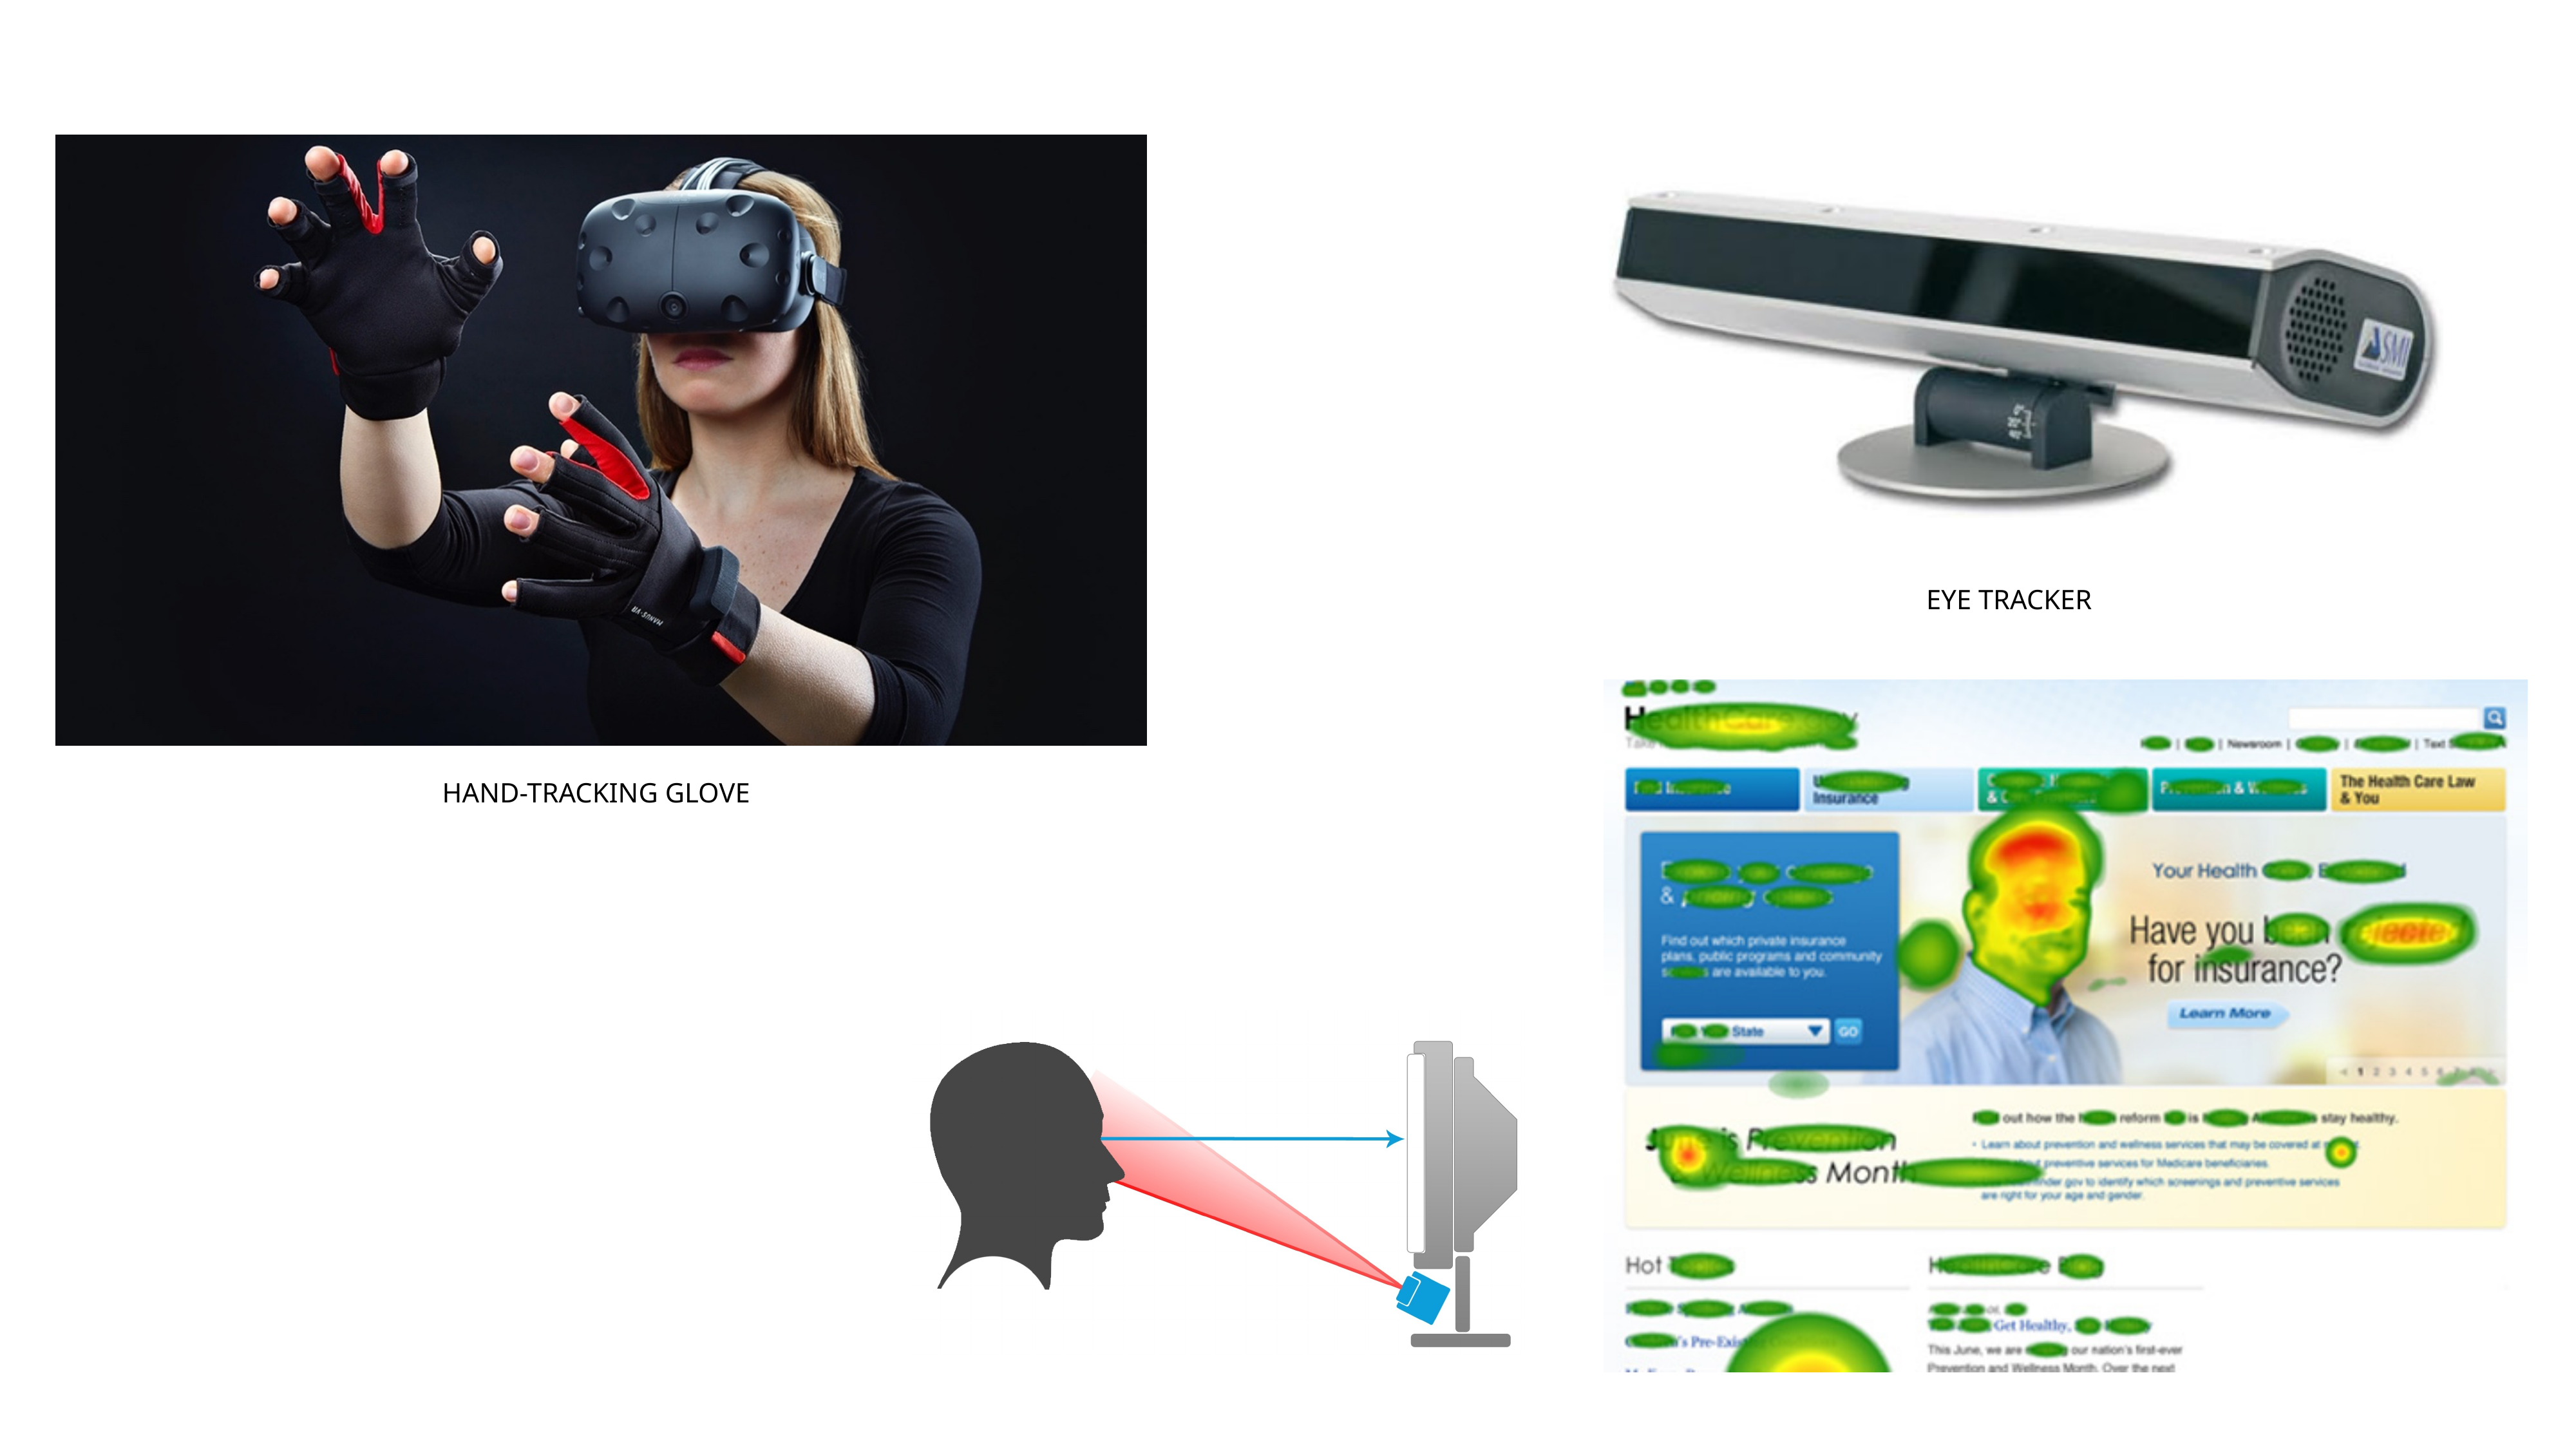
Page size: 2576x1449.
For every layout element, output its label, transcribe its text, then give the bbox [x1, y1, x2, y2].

picture [55, 135, 1147, 746]
text_box HAND-TRACKING GLOVE [437, 774, 766, 814]
picture [1603, 679, 2528, 1373]
picture [910, 1010, 1522, 1354]
picture [1609, 182, 2443, 518]
text_box EYE TRACKER [1920, 581, 2114, 621]
